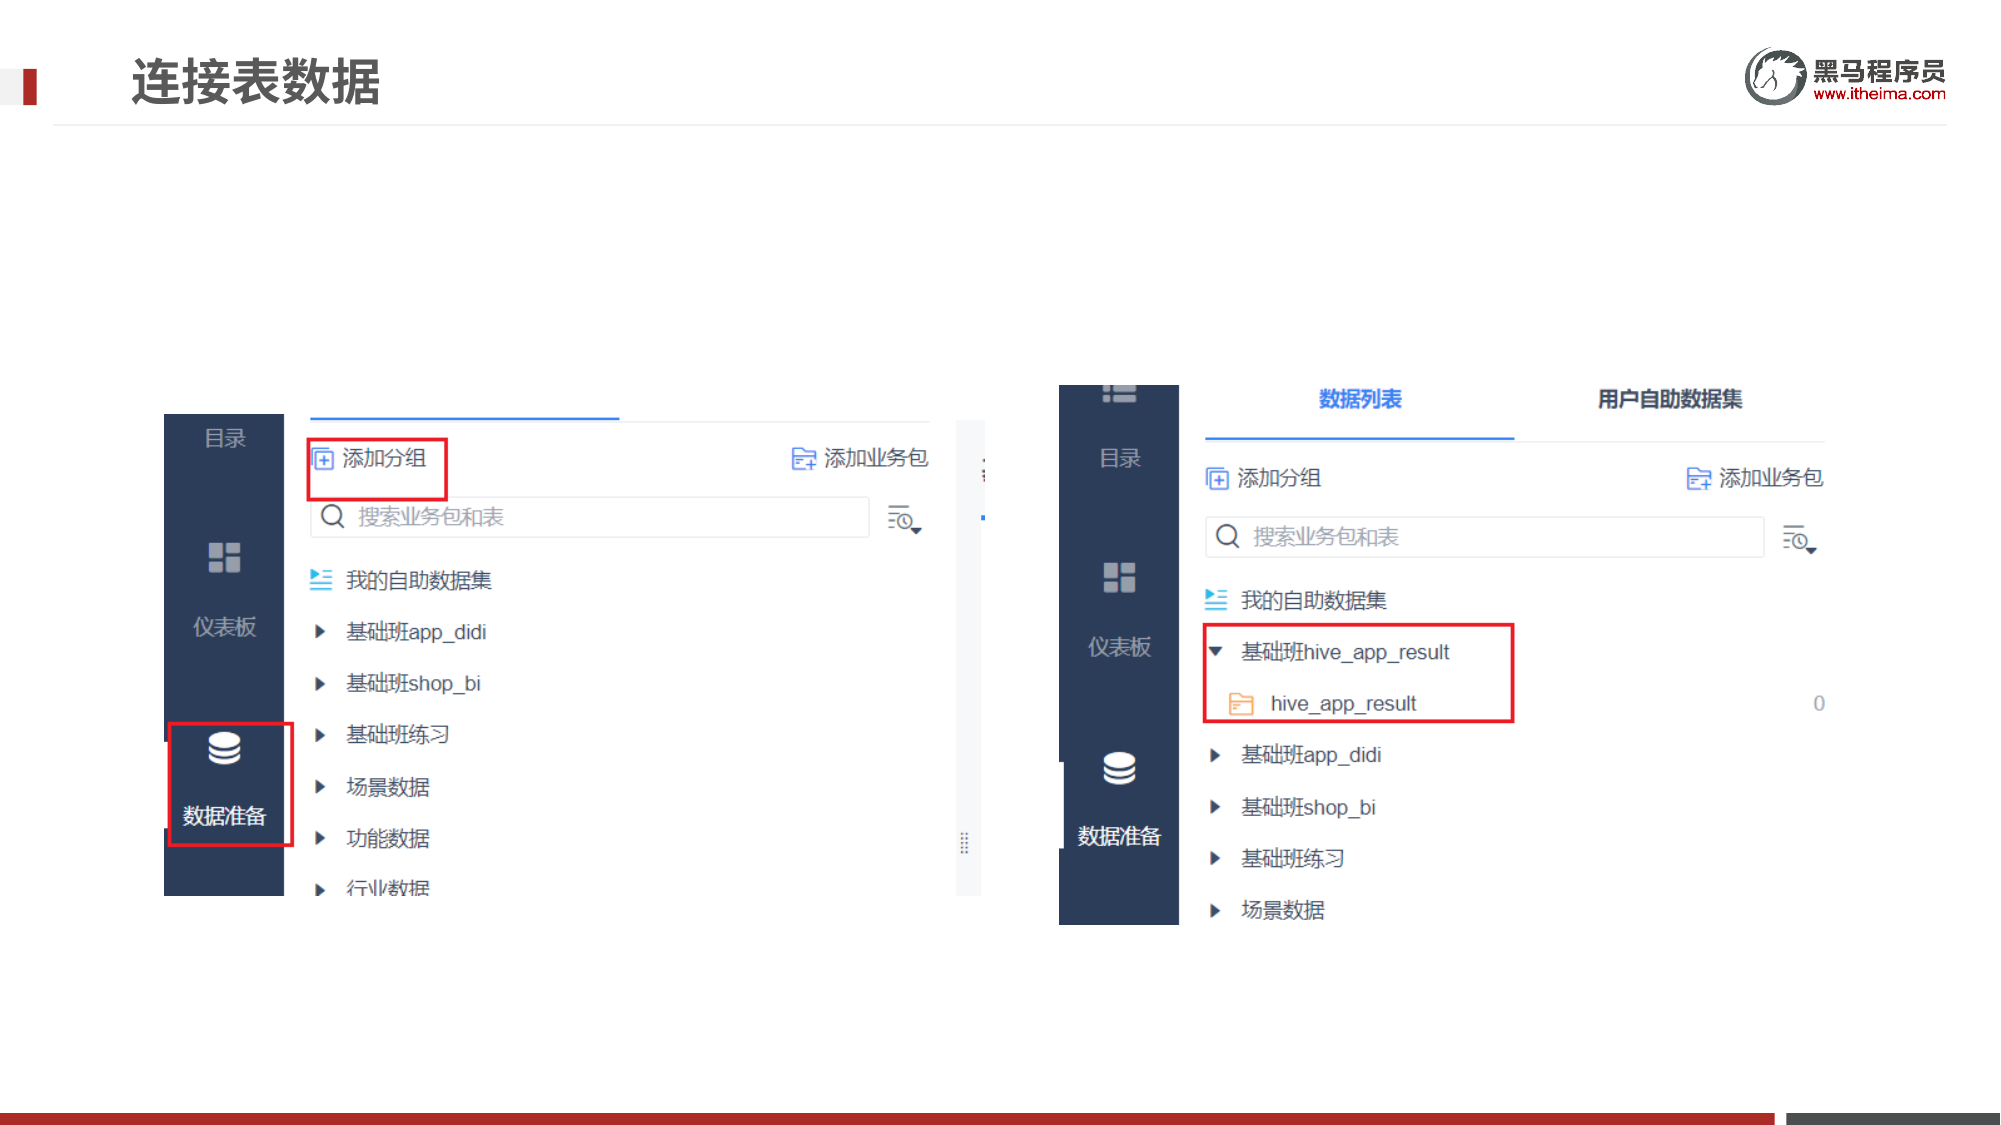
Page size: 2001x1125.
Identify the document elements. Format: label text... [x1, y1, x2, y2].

picture [1058, 385, 1835, 925]
title 连接表数据 [116, 38, 1556, 124]
picture [1744, 46, 1946, 106]
picture [164, 414, 985, 896]
